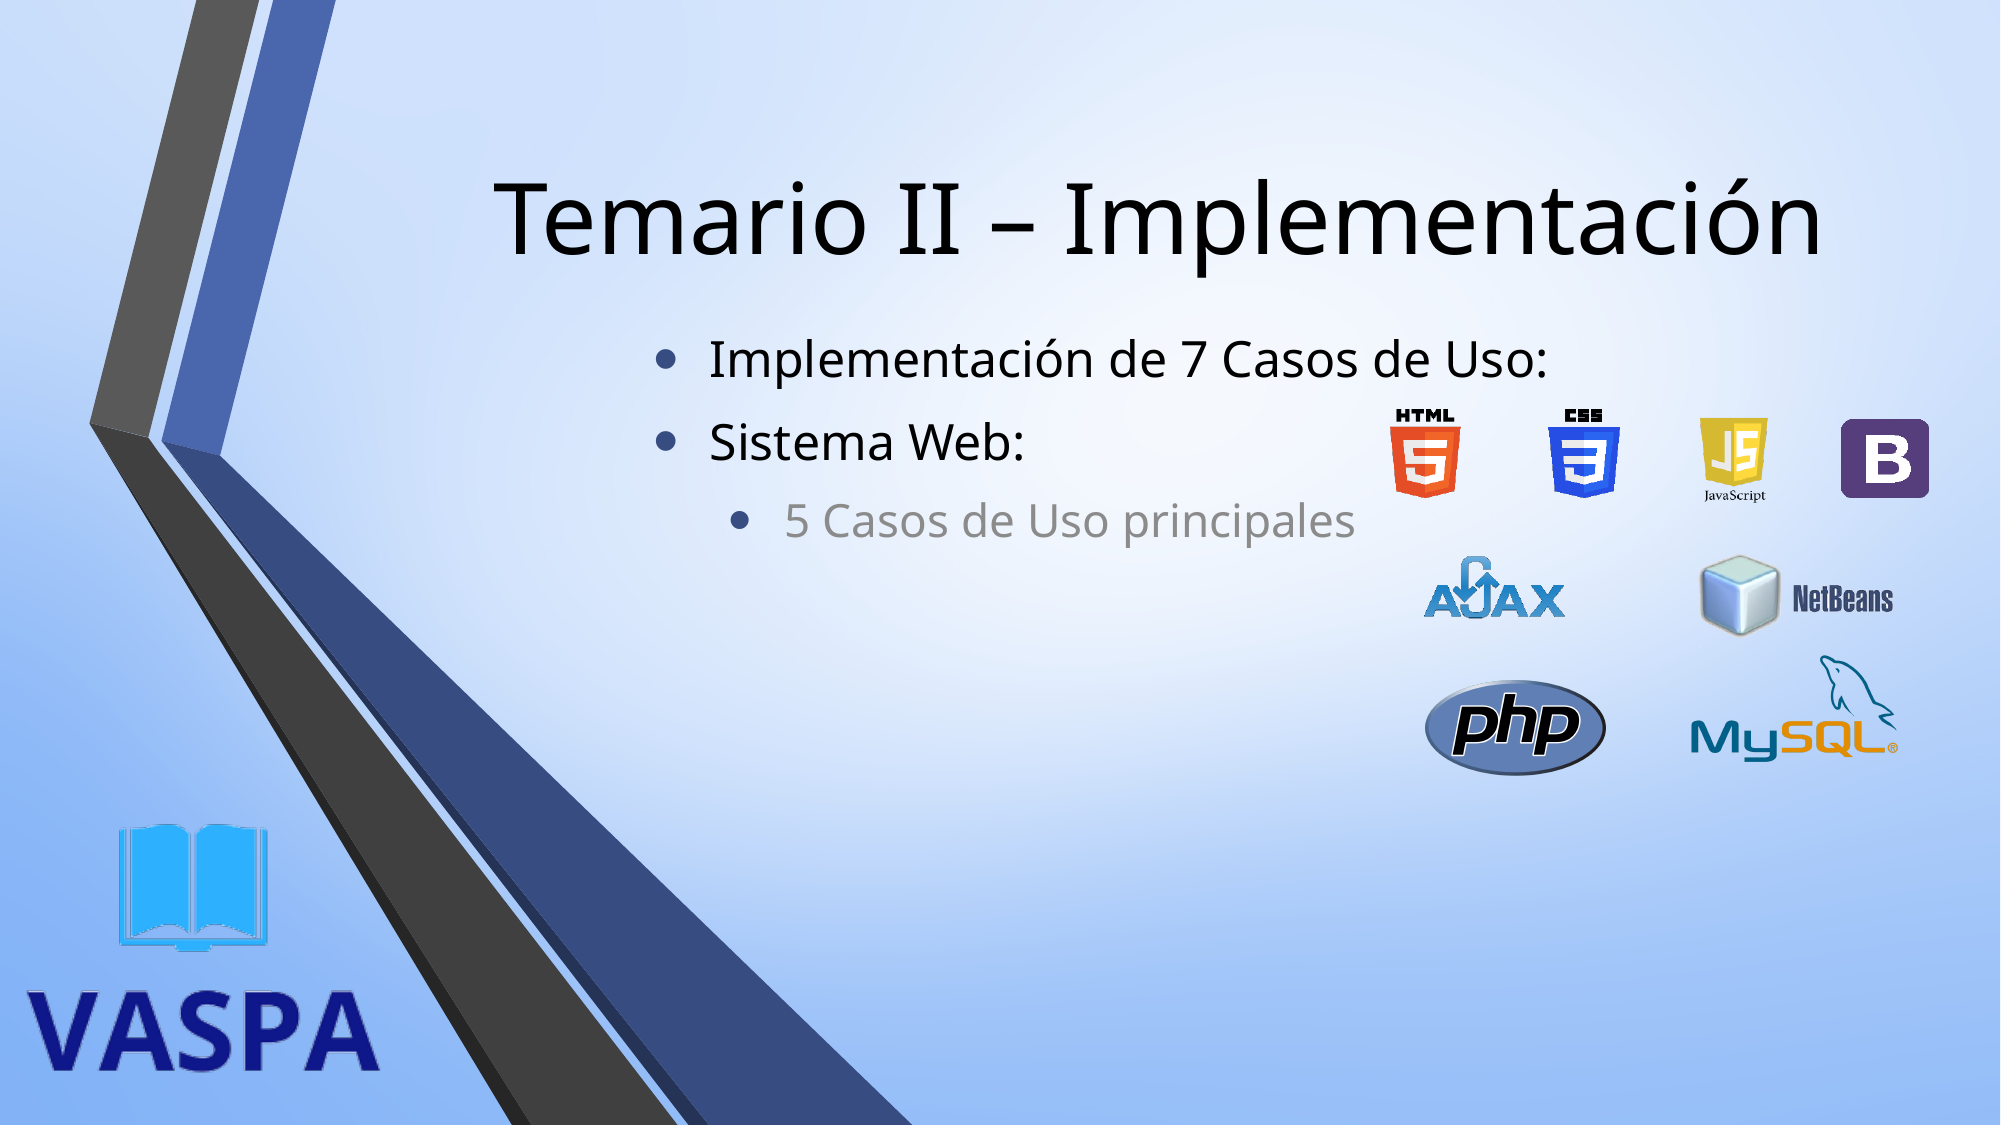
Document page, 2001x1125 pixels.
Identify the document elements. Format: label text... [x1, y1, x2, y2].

picture [7, 751, 399, 1125]
picture [1418, 550, 1569, 623]
picture [1679, 531, 1914, 763]
picture [1424, 679, 1606, 776]
subtitle Implementación de 7 Casos de Uso: Sistema Web: 5 Casos de Uso principales [638, 320, 1956, 1019]
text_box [1374, 408, 1930, 505]
title Temario II – Implementación [383, 78, 1842, 282]
